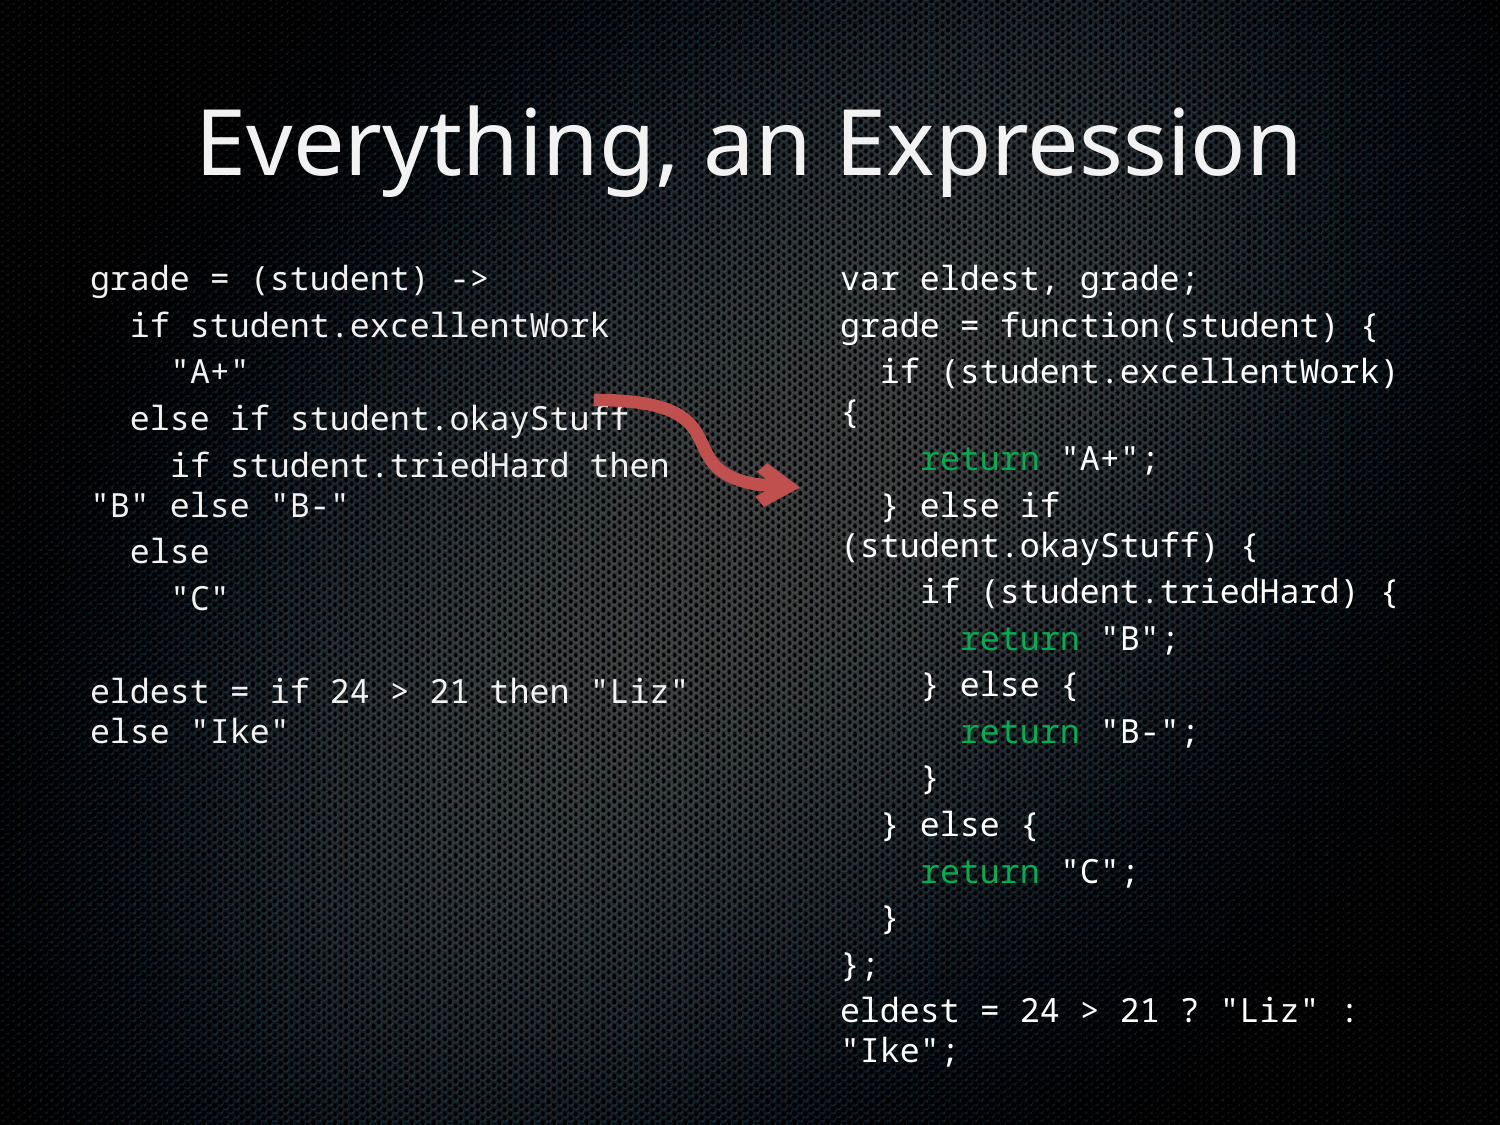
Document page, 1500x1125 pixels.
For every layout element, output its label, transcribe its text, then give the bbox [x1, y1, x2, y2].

list grade = (student) -> if student.excellentWork "A+" else if student.okayStuff if student.triedHard then "B" else "B-" else "C" eldest = if 24 > 21 then "Liz" else "Ike" [75, 249, 738, 638]
title Everything, an Expression [75, 45, 1425, 233]
list var eldest, grade; grade = function(student) { if (student.excellentWork) { return "A+"; } else if (student.okayStuff) { if (student.triedHard) { return "B"; } else { return "B-"; } } else { return "C"; } }; eldest = 24 > 21 ? "Liz" : "Ike"; [825, 249, 1450, 1038]
picture [0, 0, 1500, 1125]
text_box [593, 399, 801, 488]
